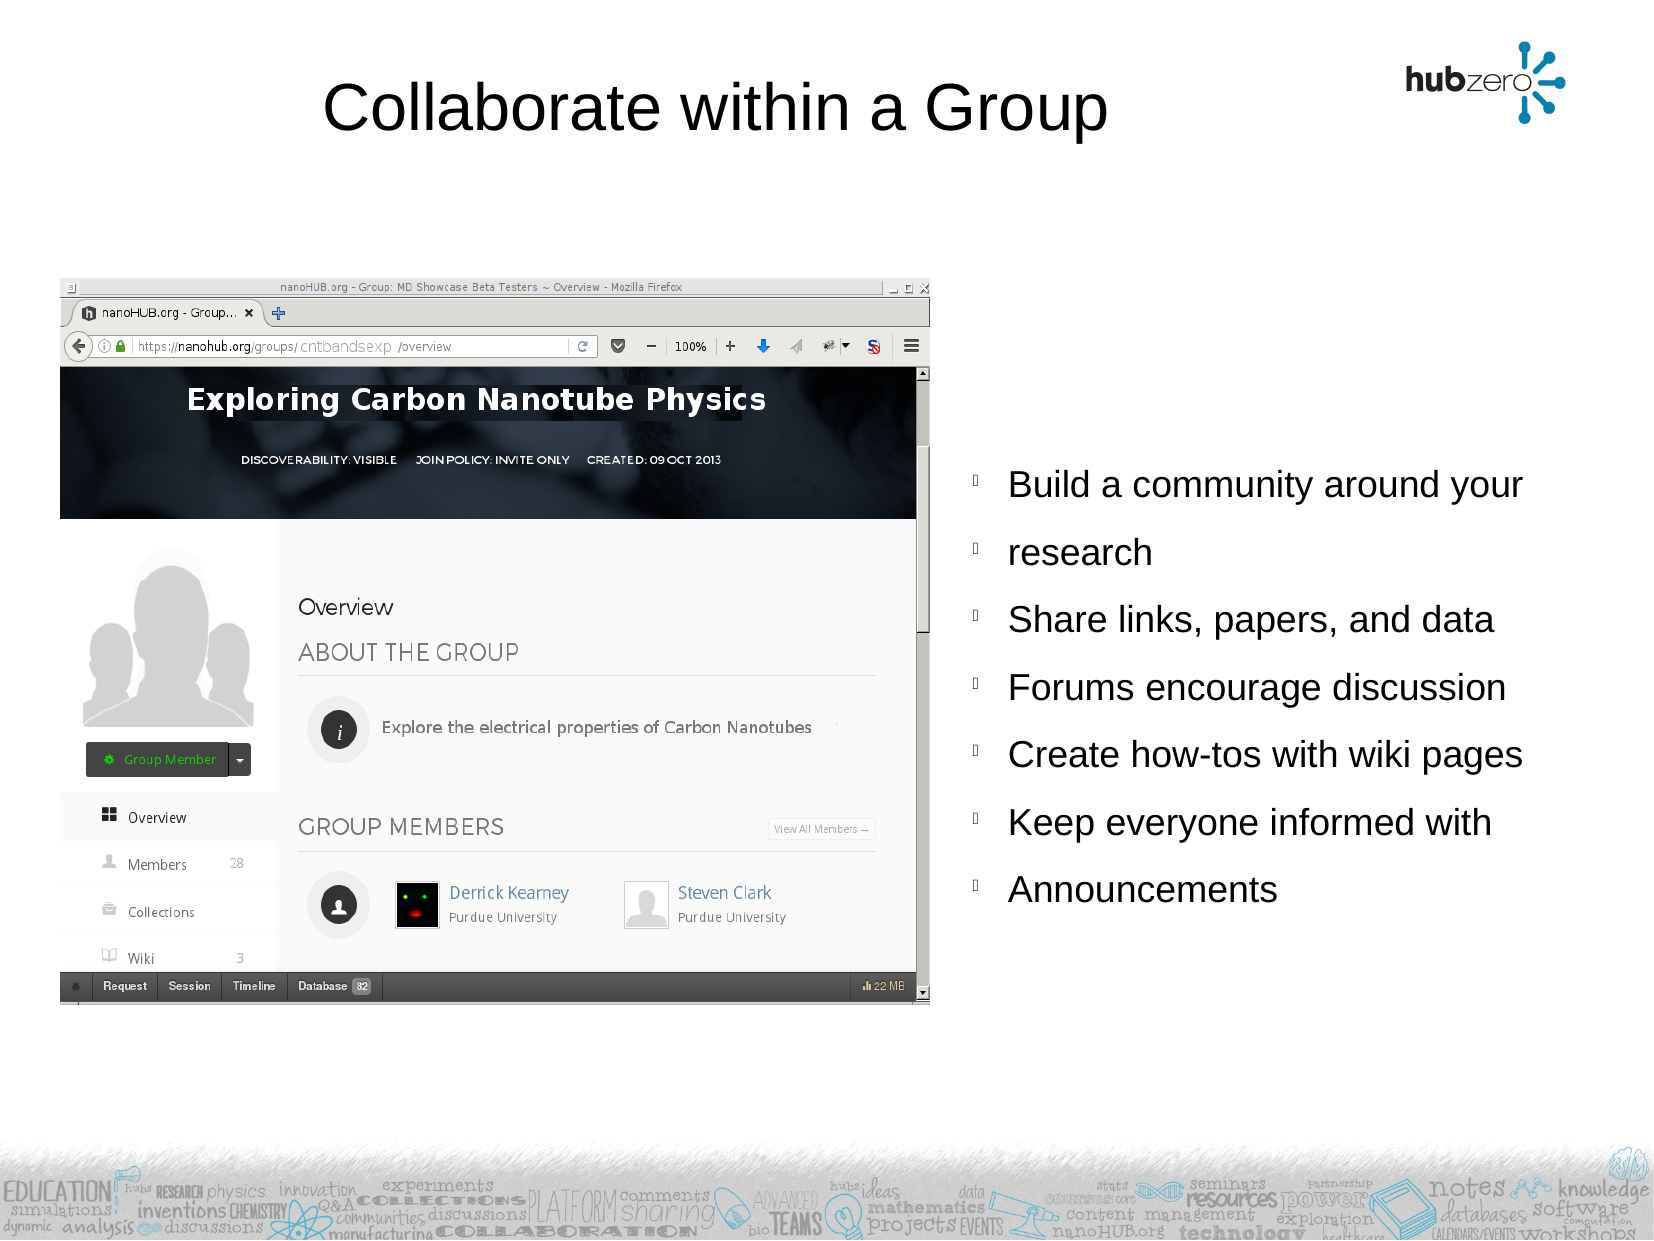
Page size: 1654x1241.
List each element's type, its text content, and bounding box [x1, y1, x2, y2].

text_box Build a community around your research Share links, papers, and data Forums encourage discussion Create how-tos with wiki pages Keep everyone informed with Announcements [957, 430, 1539, 865]
text_box Collaborate within a Group [82, 46, 1350, 161]
picture [0, 1140, 1654, 1240]
picture [1402, 38, 1569, 127]
picture [59, 278, 931, 1006]
